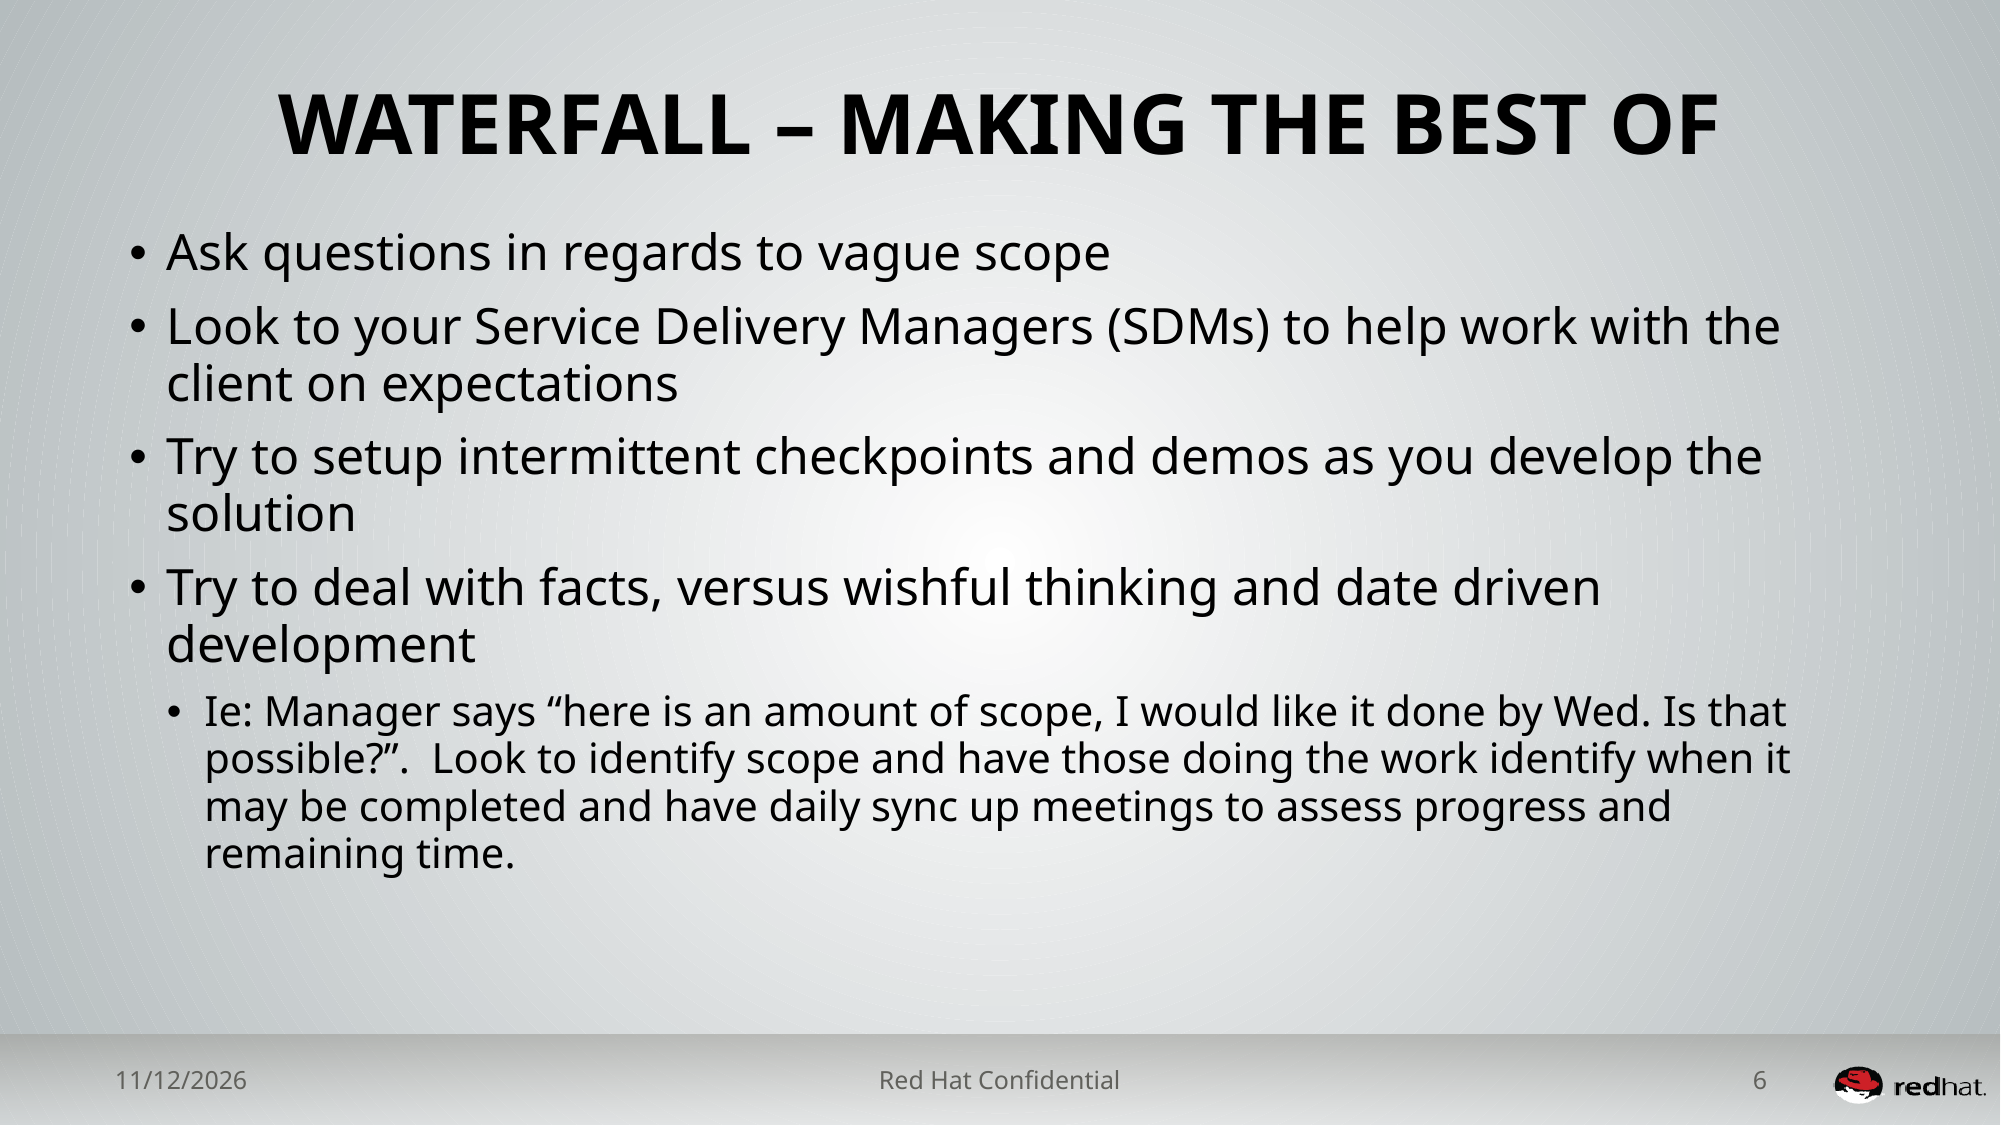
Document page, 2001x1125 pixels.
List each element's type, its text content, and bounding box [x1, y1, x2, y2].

title Waterfall – Making the best of [100, 22, 1901, 188]
picture [1818, 1057, 2000, 1110]
list Ask questions in regards to vague scope Look to your Service Delivery Managers (SDMs) to help work with the client on expectations Try to setup intermittent checkpoints and demos as you develop the solution Try to deal with facts, versus wishful thinking and date driven development Ie: Manager says “here is an amount of scope, I would like it done by Wed. Is that possible?”. Look to identify scope and have those doing the work identify when it may be completed and have daily sync up meetings to assess progress and remaining time. [99, 209, 1900, 1013]
slide_number 6 [1433, 1051, 1783, 1112]
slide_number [99, 1051, 567, 1112]
footer Red Hat Confidential [683, 1051, 1317, 1112]
